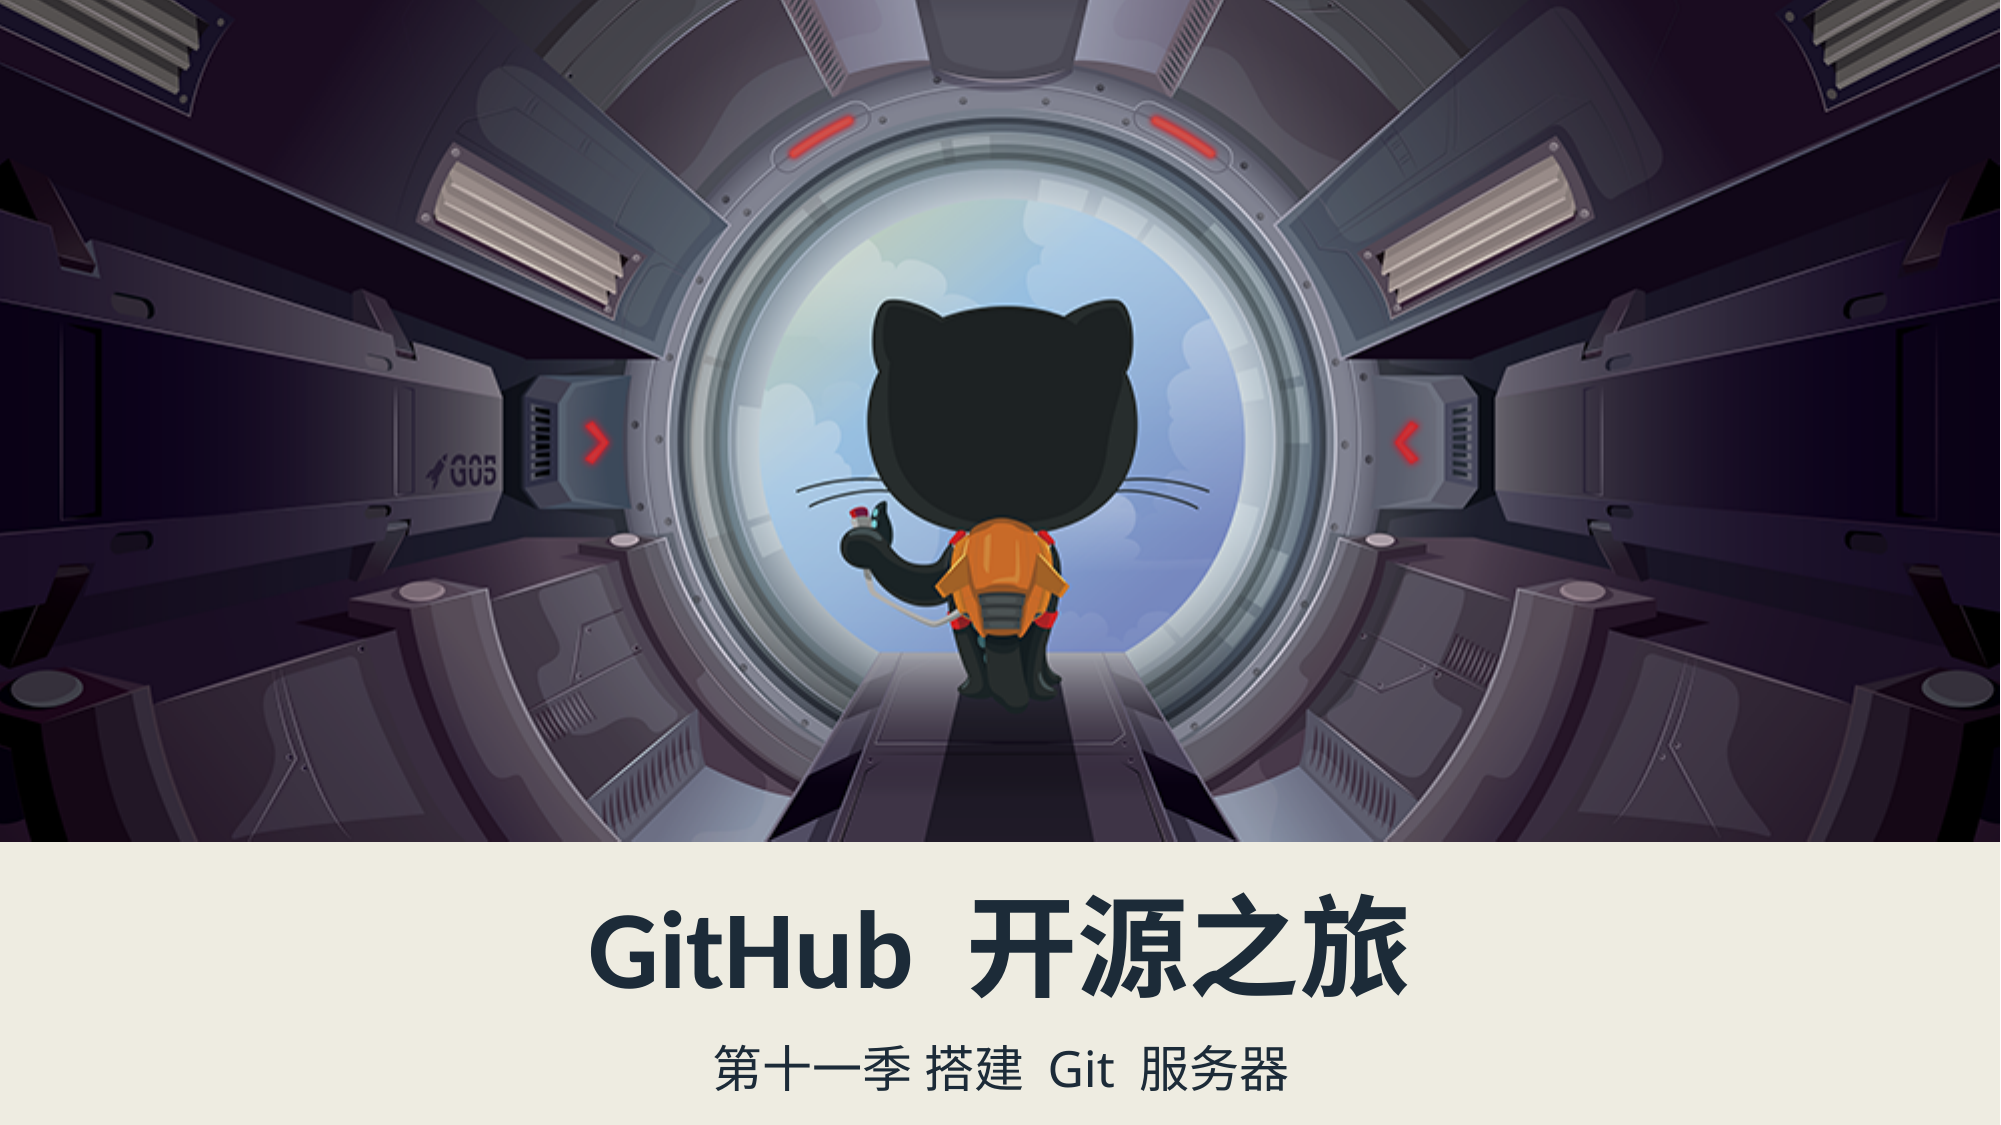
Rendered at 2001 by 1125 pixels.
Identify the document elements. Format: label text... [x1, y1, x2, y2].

picture [0, 0, 2000, 842]
text_box 第十一季 搭建 Git 服务器 [534, 1030, 1468, 1105]
text_box GitHub 开源之旅 [573, 869, 1427, 1018]
